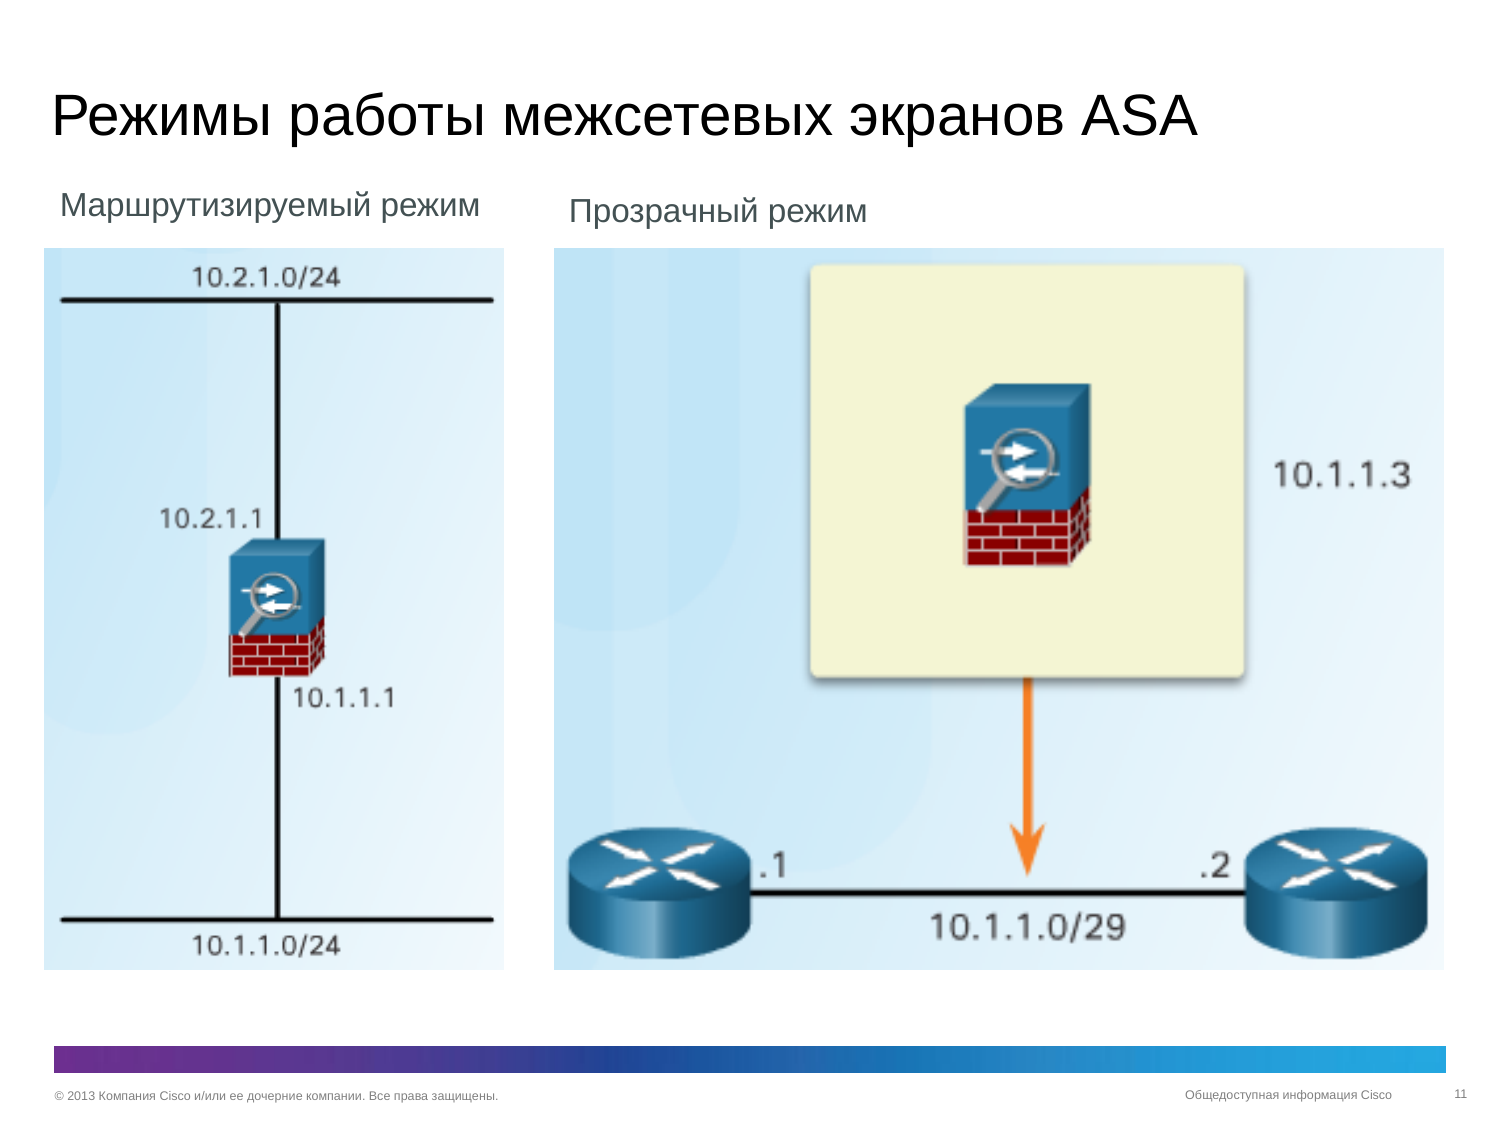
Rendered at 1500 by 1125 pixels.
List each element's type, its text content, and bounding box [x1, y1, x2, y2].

picture [553, 247, 1444, 970]
title Режимы работы межсетевых экранов ASA [37, 17, 1447, 155]
text_box Прозрачный режим [554, 184, 1461, 254]
picture [54, 1046, 1446, 1073]
text_box Маршрутизируемый режим [44, 179, 504, 247]
picture [44, 247, 505, 970]
